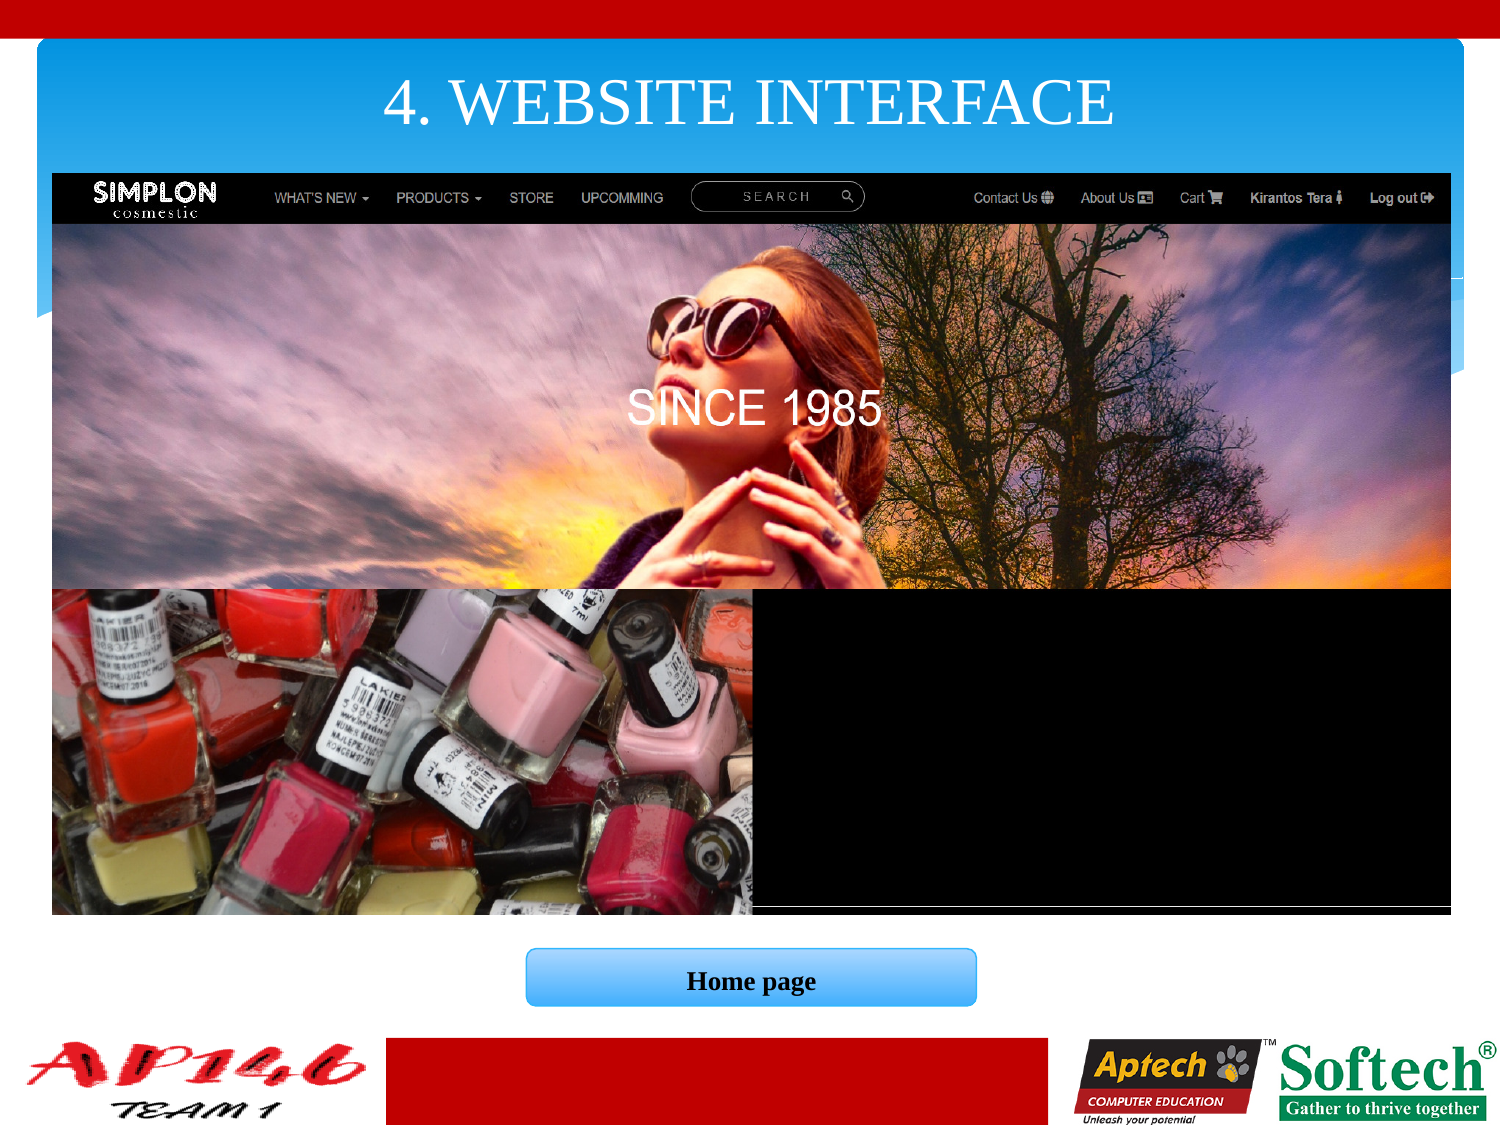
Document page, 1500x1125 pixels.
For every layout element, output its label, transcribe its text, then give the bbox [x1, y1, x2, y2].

picture [0, 1037, 386, 1125]
title 4. WEBSITE INTERFACE [0, 47, 1500, 148]
text_box Home page [525, 947, 978, 1007]
picture [1072, 1037, 1500, 1125]
picture [51, 173, 1452, 915]
